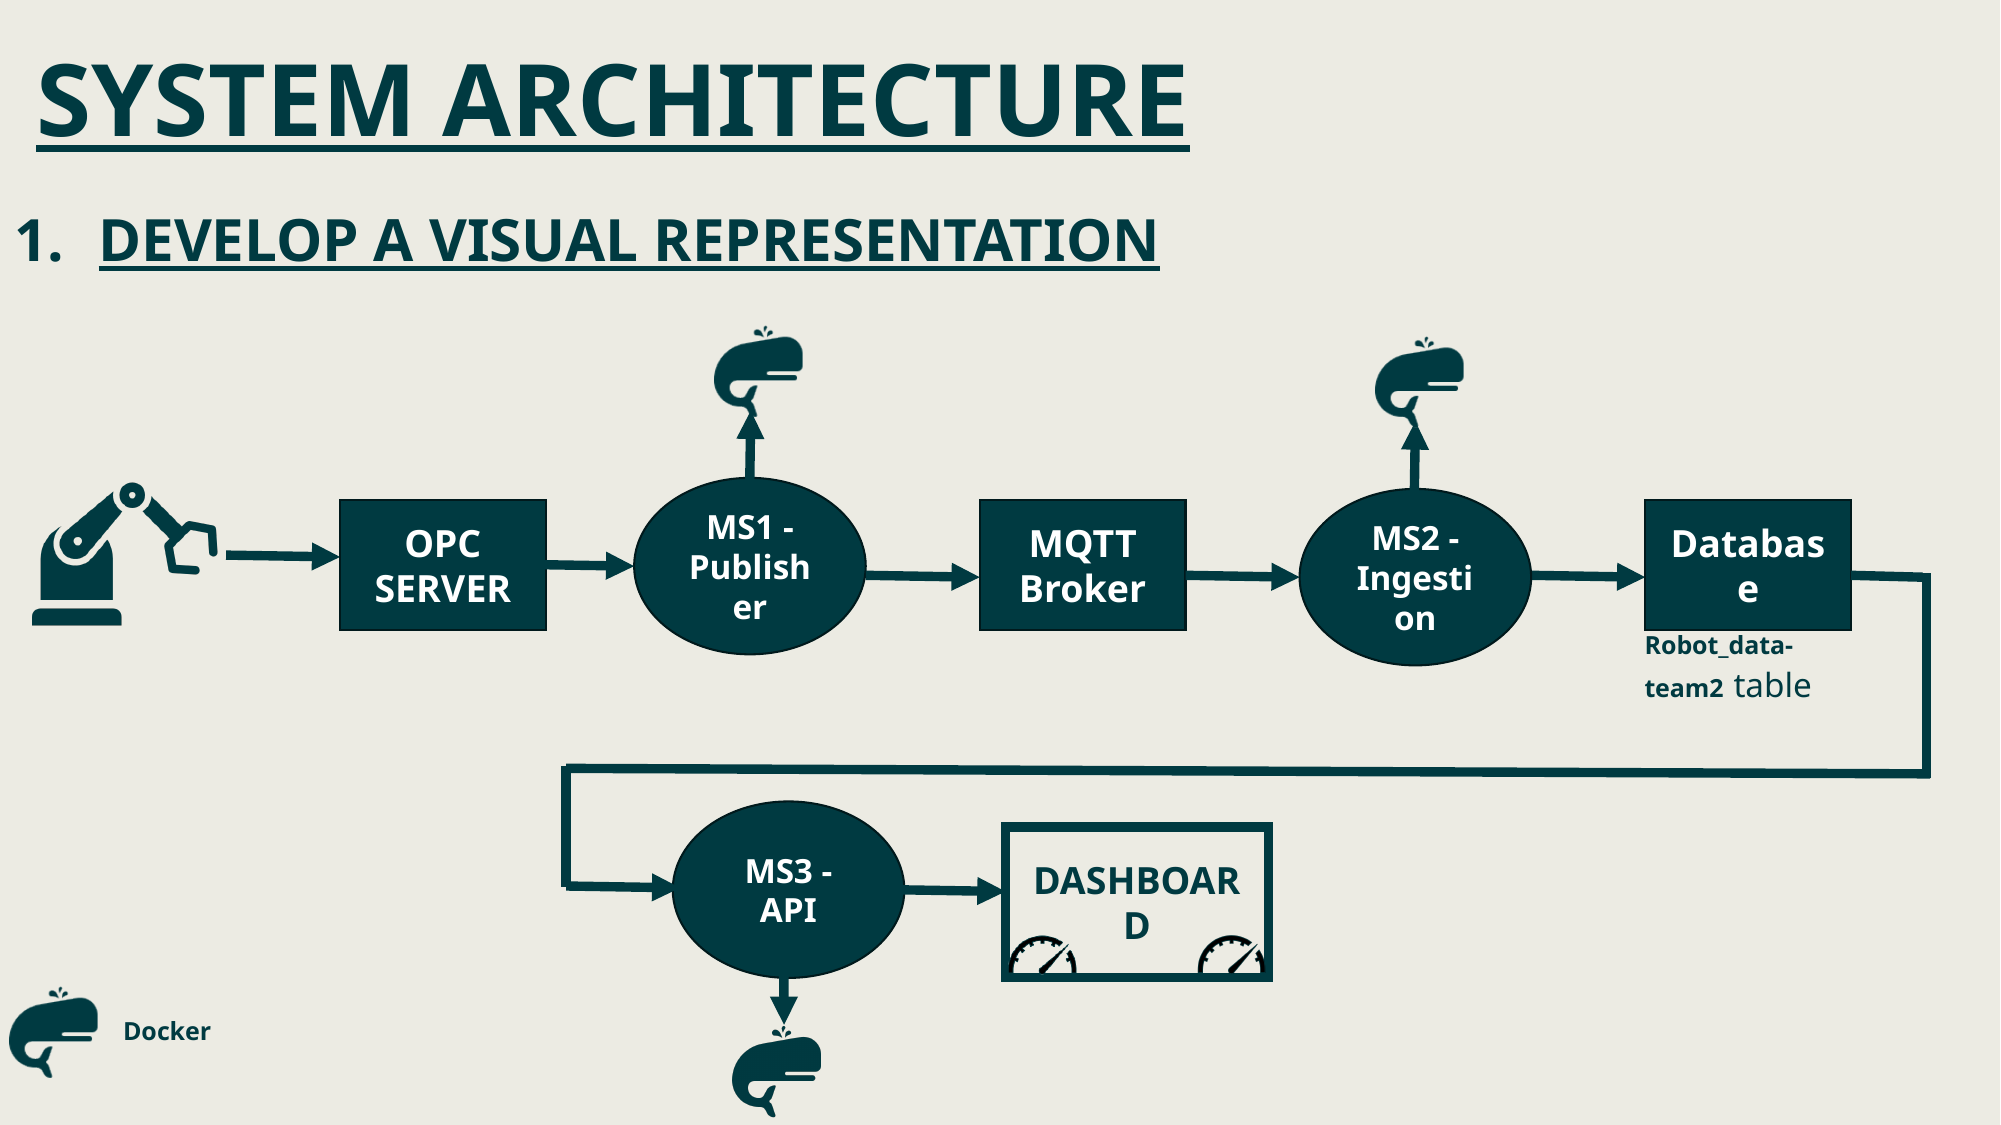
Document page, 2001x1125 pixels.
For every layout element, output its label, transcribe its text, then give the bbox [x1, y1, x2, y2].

picture [0, 977, 108, 1086]
text_box MS2 - Ingestion [1298, 487, 1533, 667]
text_box Robot_data-team2 table [1629, 622, 1888, 713]
text_box Database [1644, 499, 1852, 622]
picture [705, 316, 813, 425]
picture [1195, 917, 1269, 991]
text_box MS1 - Publisher [633, 476, 867, 656]
title DEVELOP A VISUAL REPRESENTATION [0, 51, 1979, 282]
picture [1365, 327, 1474, 435]
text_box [567, 768, 1923, 774]
text_box OPC SERVER [339, 499, 547, 631]
text_box MQTT Broker [979, 499, 1187, 631]
picture [20, 450, 226, 655]
text_box SYSTEM ARCHITECTURE [21, 0, 2000, 166]
text_box MS3 - API [672, 800, 906, 979]
text_box Docker [112, 1008, 367, 1054]
picture [723, 1016, 831, 1125]
text_box DASHBOARD [1004, 826, 1269, 979]
picture [1005, 917, 1079, 991]
